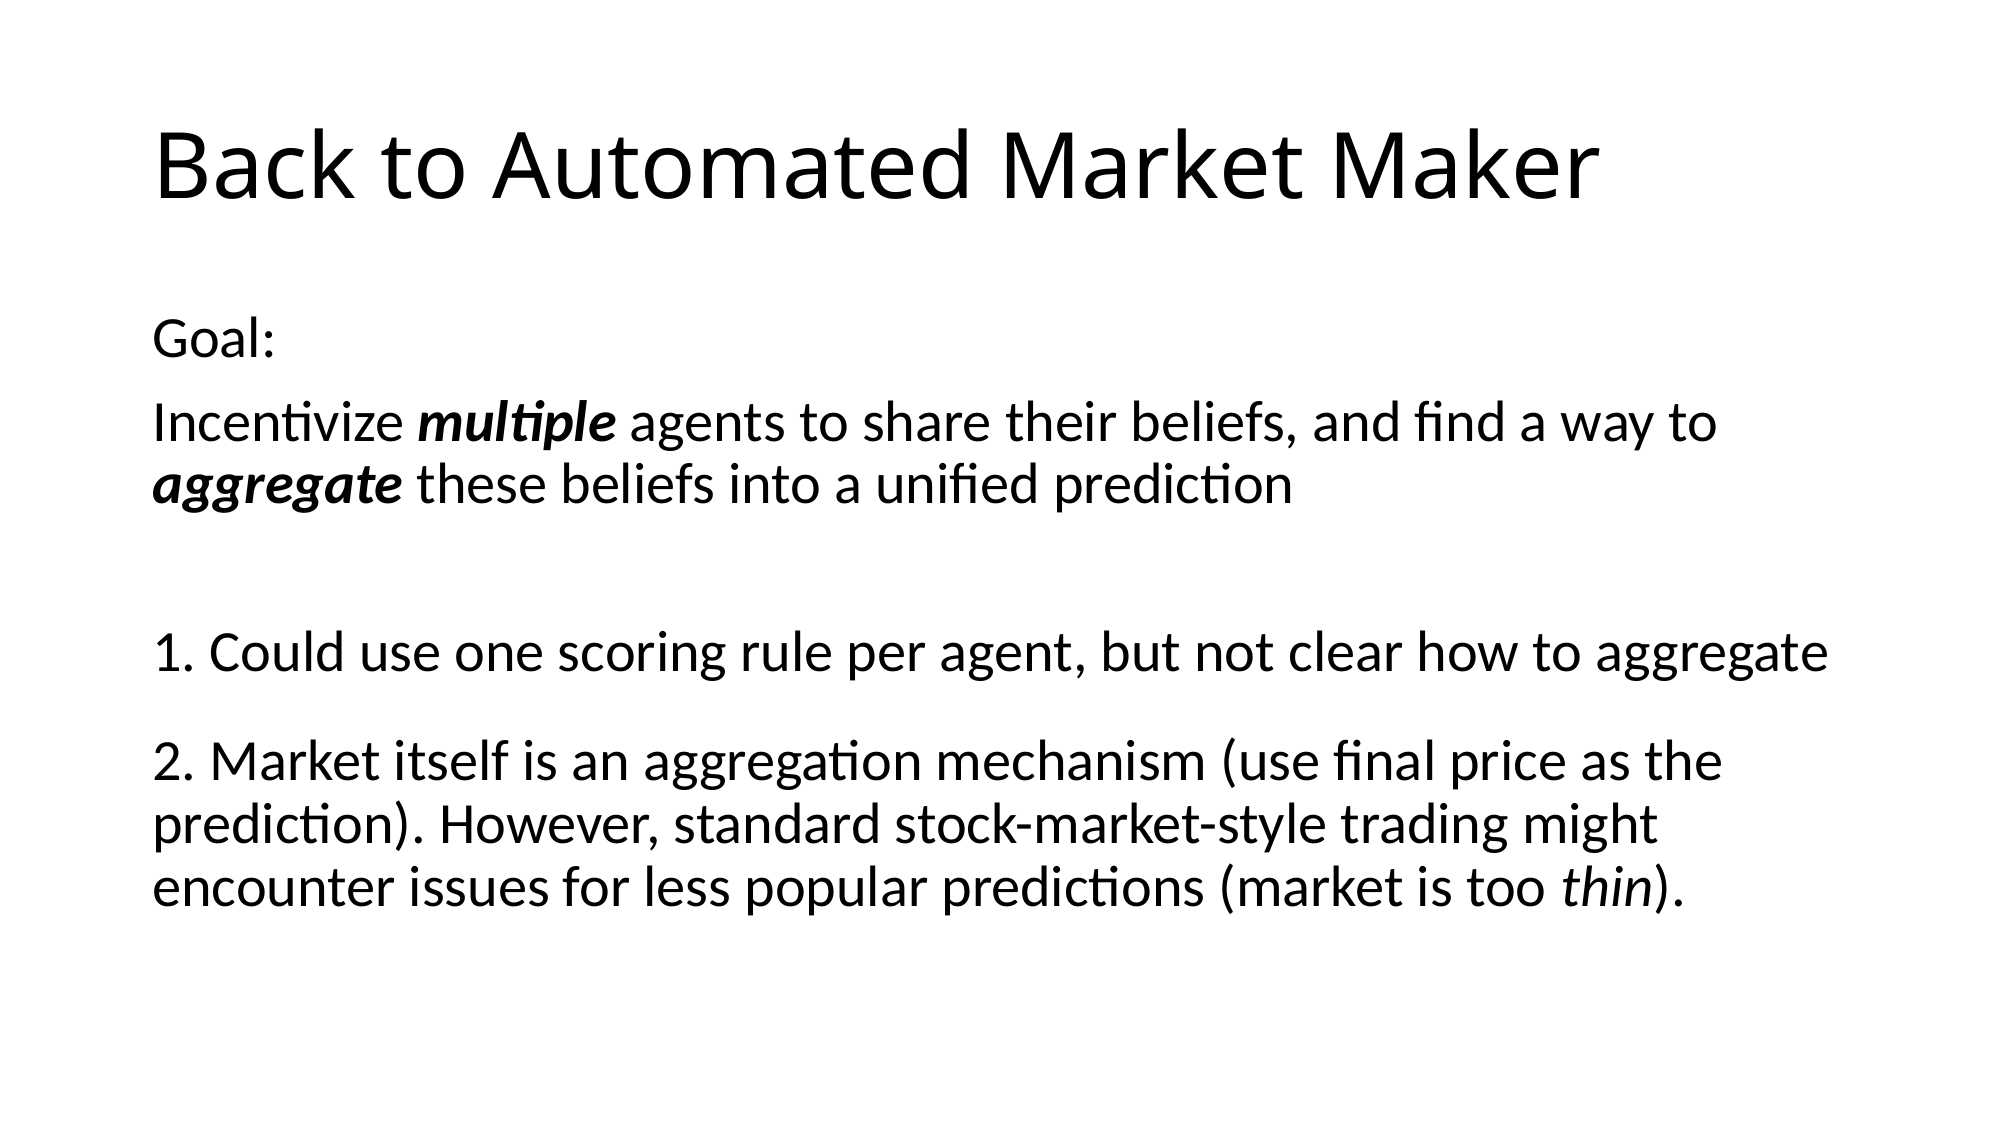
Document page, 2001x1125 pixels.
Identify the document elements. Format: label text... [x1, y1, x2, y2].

title Back to Automated Market Maker [137, 59, 1863, 278]
list Goal: Incentivize multiple agents to share their beliefs, and find a way to aggregate these beliefs into a unified prediction 1. Could use one scoring rule per agent, but not clear how to aggregate 2. Market itself is an aggregation mechanism (use final price as the prediction). However, standard stock-market-style trading might encounter issues for less popular predictions (market is too thin). [137, 299, 1863, 1014]
